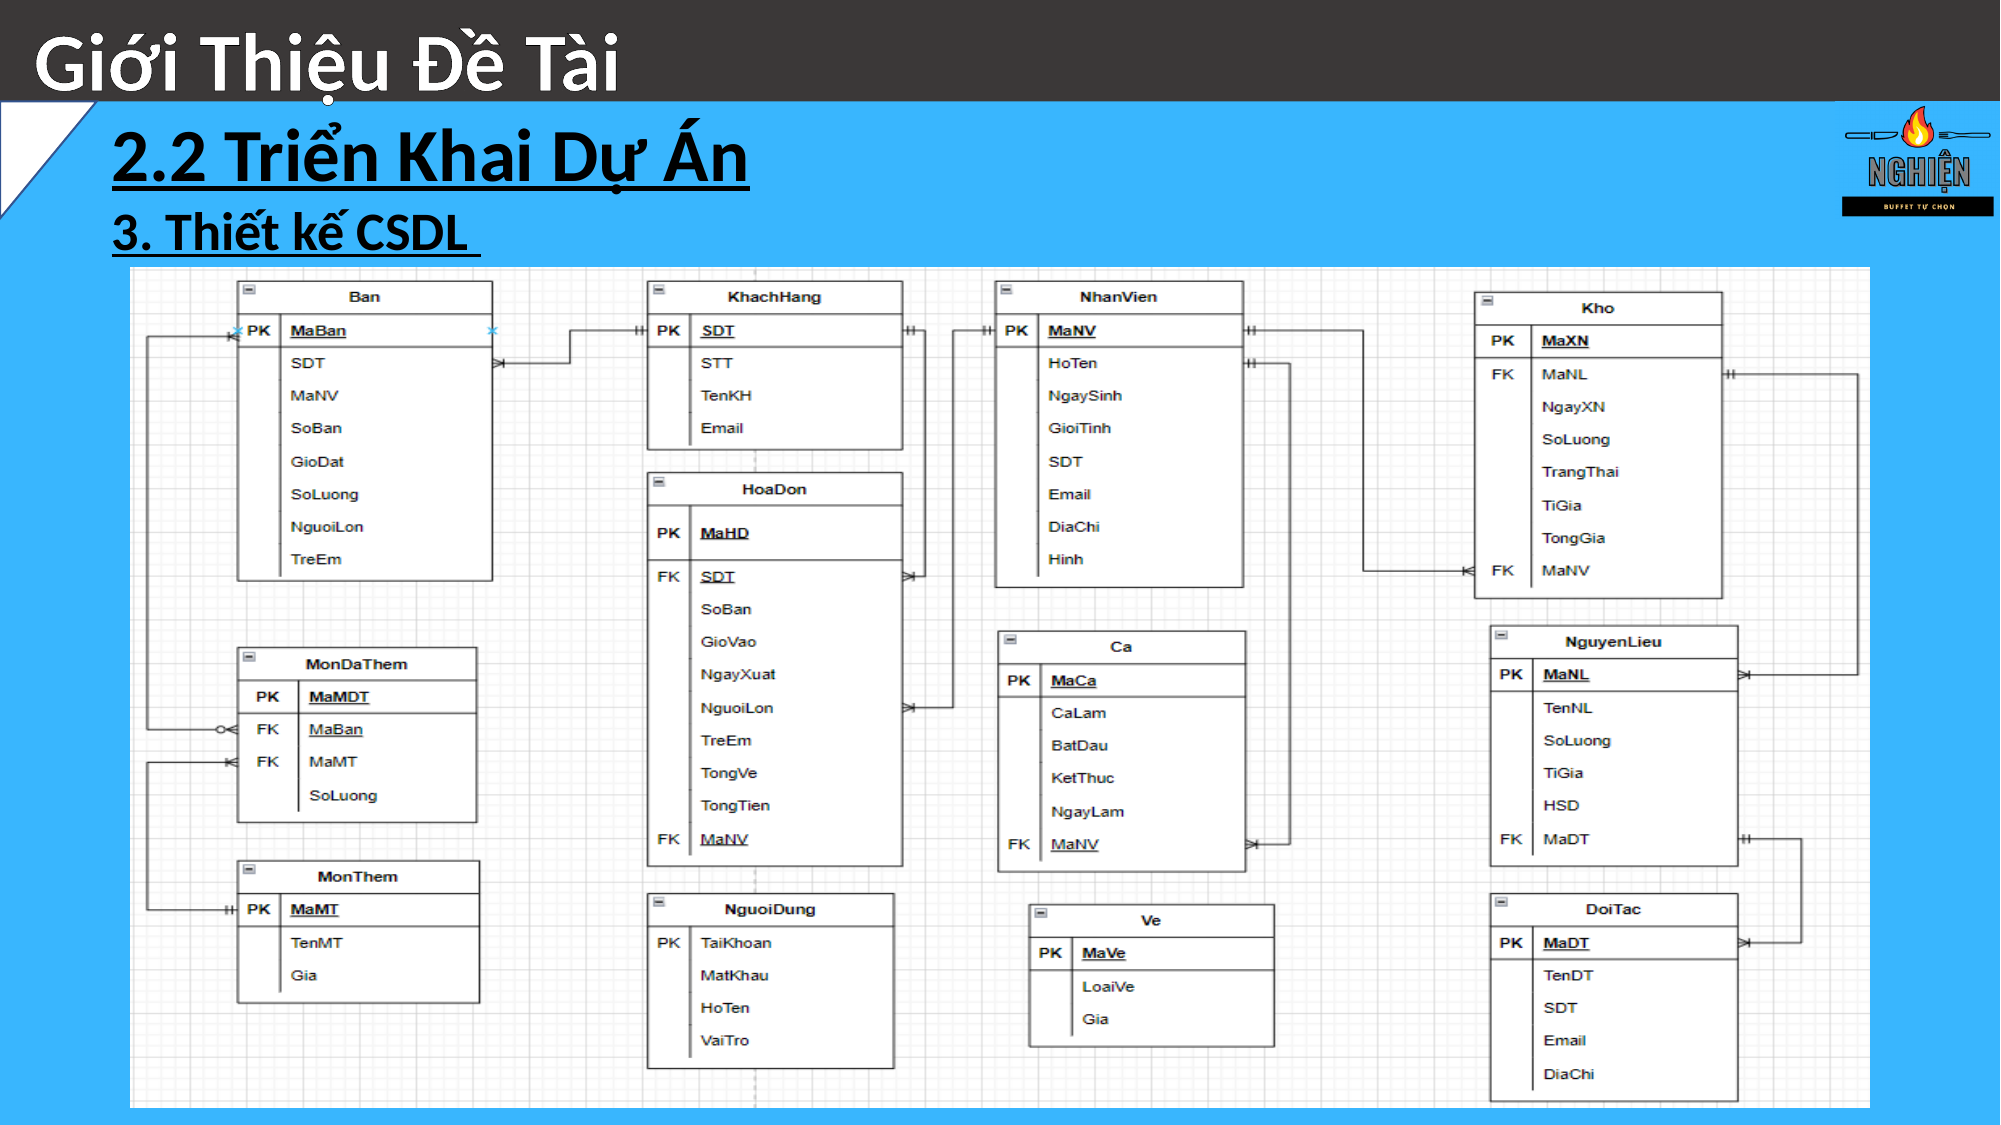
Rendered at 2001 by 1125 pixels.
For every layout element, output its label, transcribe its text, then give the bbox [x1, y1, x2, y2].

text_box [0, 101, 2000, 1125]
picture [130, 267, 1870, 1108]
text_box Giới Thiệu Đề Tài [0, 0, 860, 101]
picture [1835, 101, 2000, 219]
